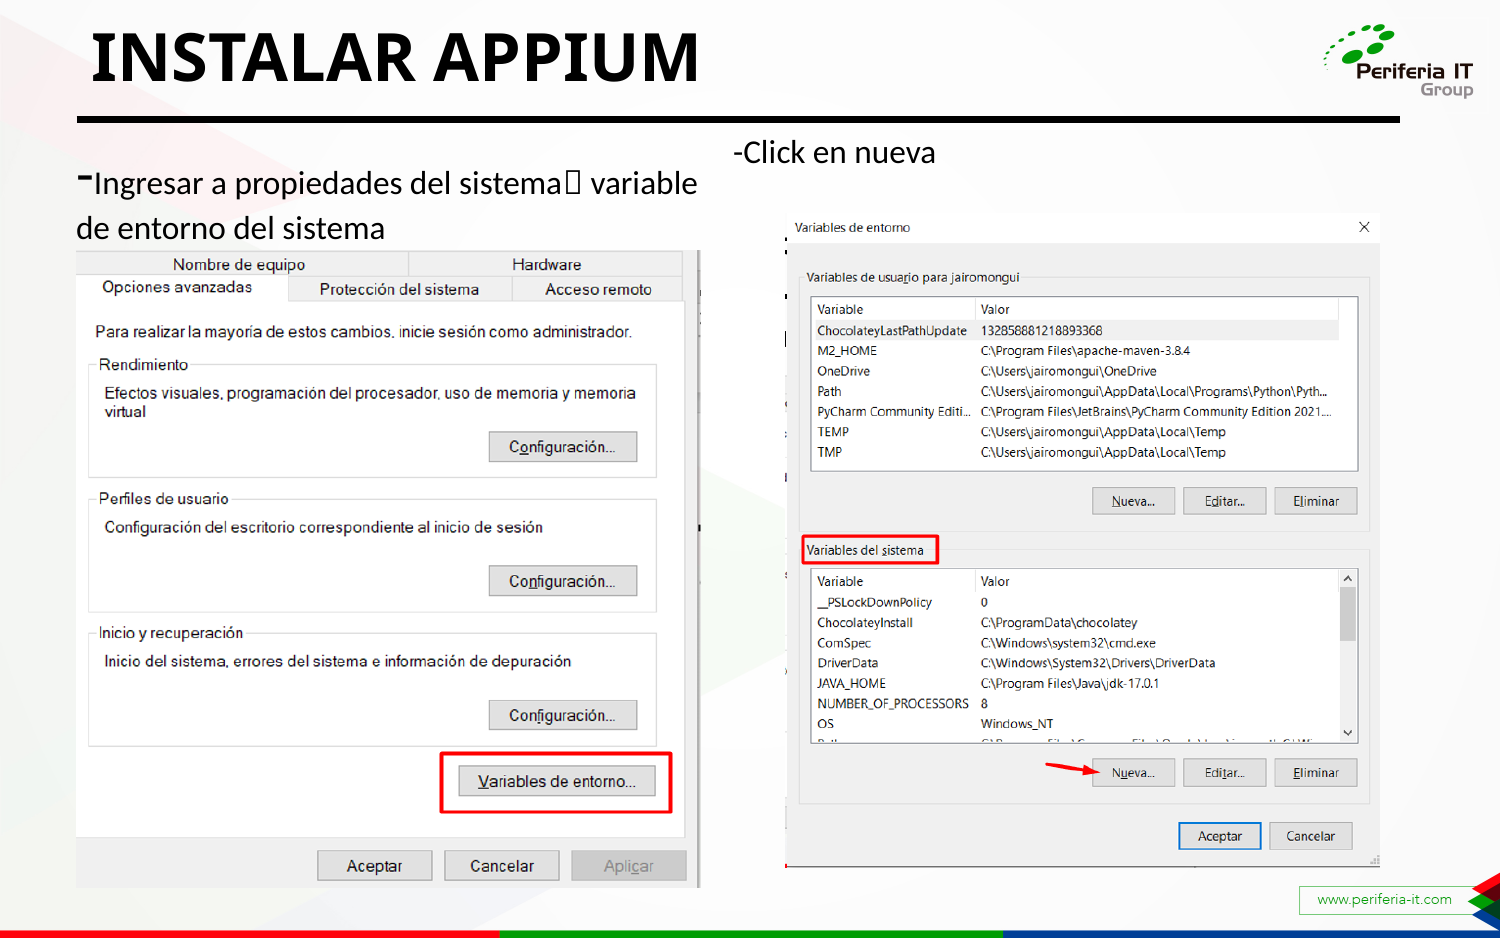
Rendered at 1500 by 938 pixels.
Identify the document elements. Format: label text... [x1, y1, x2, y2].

text_box INSTALAR APPIUM [76, 1, 1140, 110]
text_box -Ingresar a propiedades del sistema variable de entorno del sistema [57, 129, 715, 298]
text_box [1310, 17, 1489, 114]
picture [0, 0, 1500, 938]
text_box -Click en nueva [714, 122, 1372, 292]
